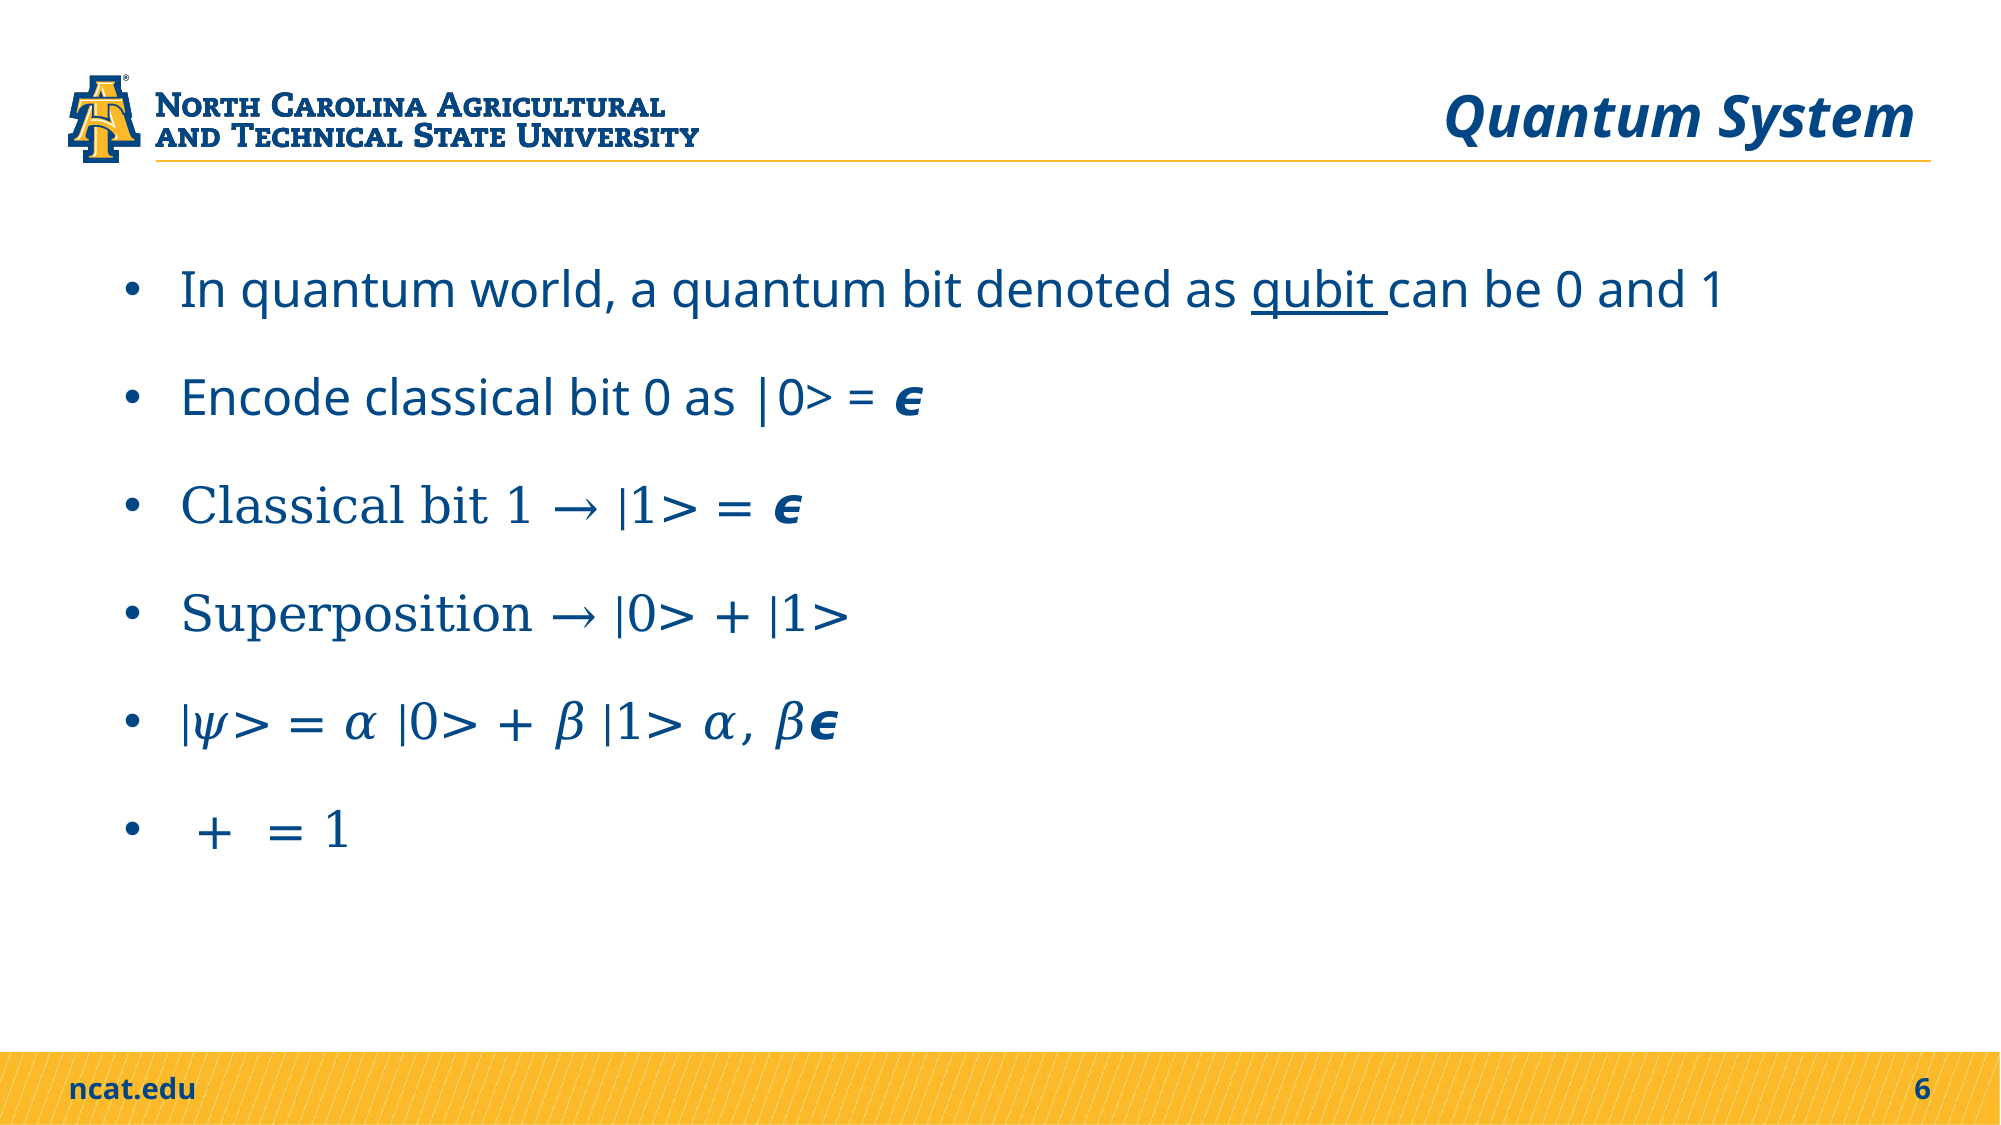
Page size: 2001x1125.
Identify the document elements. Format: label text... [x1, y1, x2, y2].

picture [68, 74, 699, 163]
slide_number 6 [1851, 1065, 1932, 1116]
picture [0, 1052, 2000, 1125]
list Quantum System [999, 79, 1932, 161]
